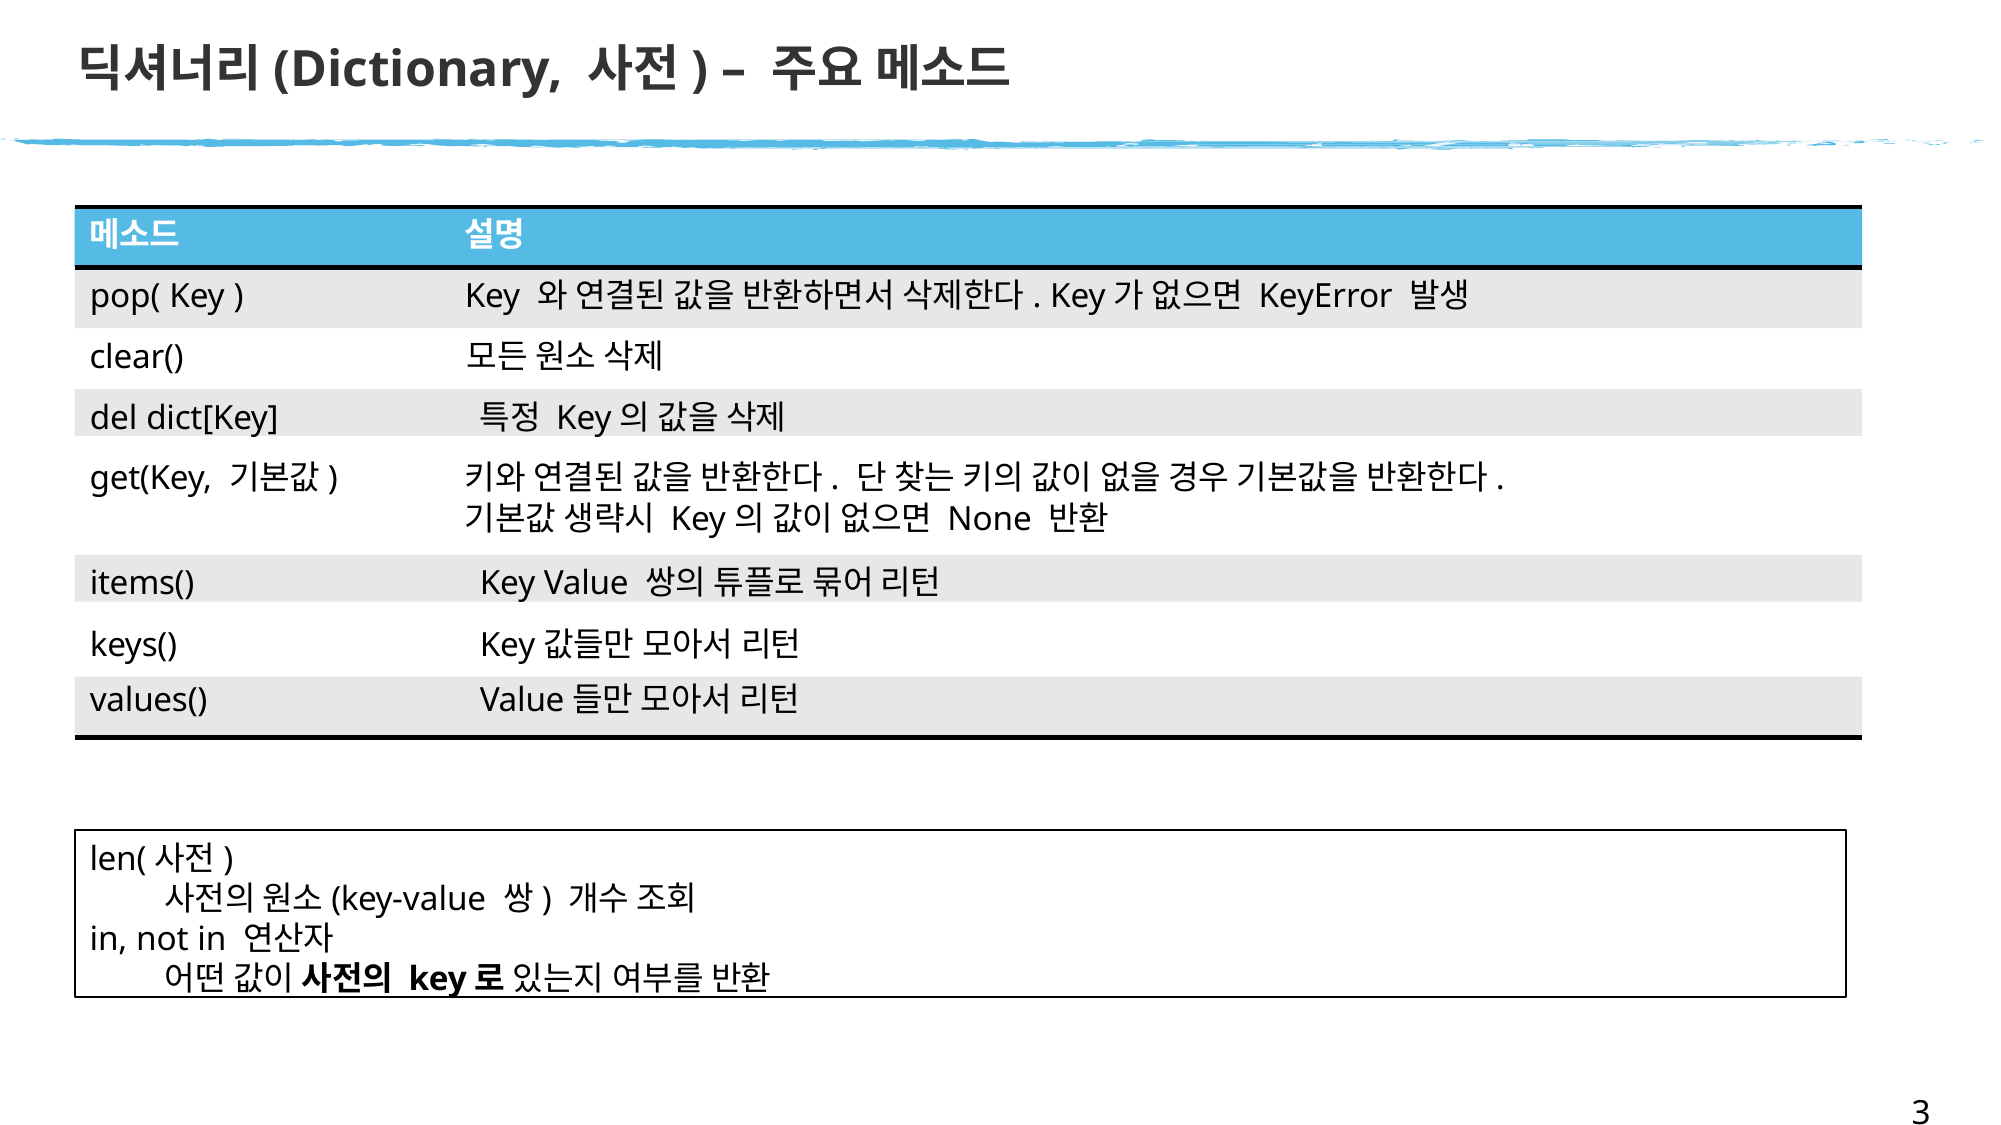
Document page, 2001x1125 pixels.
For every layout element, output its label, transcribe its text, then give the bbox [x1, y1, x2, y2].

title 딕셔너리(Dictionary, 사전) – 주요 메소드 [75, 34, 1700, 202]
text_box clear() 모든 원소 삭제 [87, 340, 719, 376]
text_box items() Key Value 쌍의 튜플로 묶어 리턴 [74, 554, 1863, 602]
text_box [74, 204, 1863, 329]
slide_number 35 [1905, 1087, 1944, 1125]
text_box len(사전) 사전의 원소(key-value 쌍) 개수 조회 in, not in 연산자 어떤 값이 사전의 key로 있는지 여부를 반환 [74, 830, 1846, 998]
text_box get(Key, 기본값) [87, 454, 462, 497]
text_box 키와 연결된 값을 반환한다. 단 찾는 키의 값이 없을 경우 기본값을 반환한다. 기본값 생략시 Key의 값이 없으면 None 반환 [462, 454, 1755, 537]
text_box del dict[Key] 특정 Key의 값을 삭제 [74, 389, 1863, 436]
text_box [74, 676, 1863, 740]
text_box keys() Key값들만 모아서 리턴 values() Value들만 모아서 리턴 [74, 604, 1863, 676]
